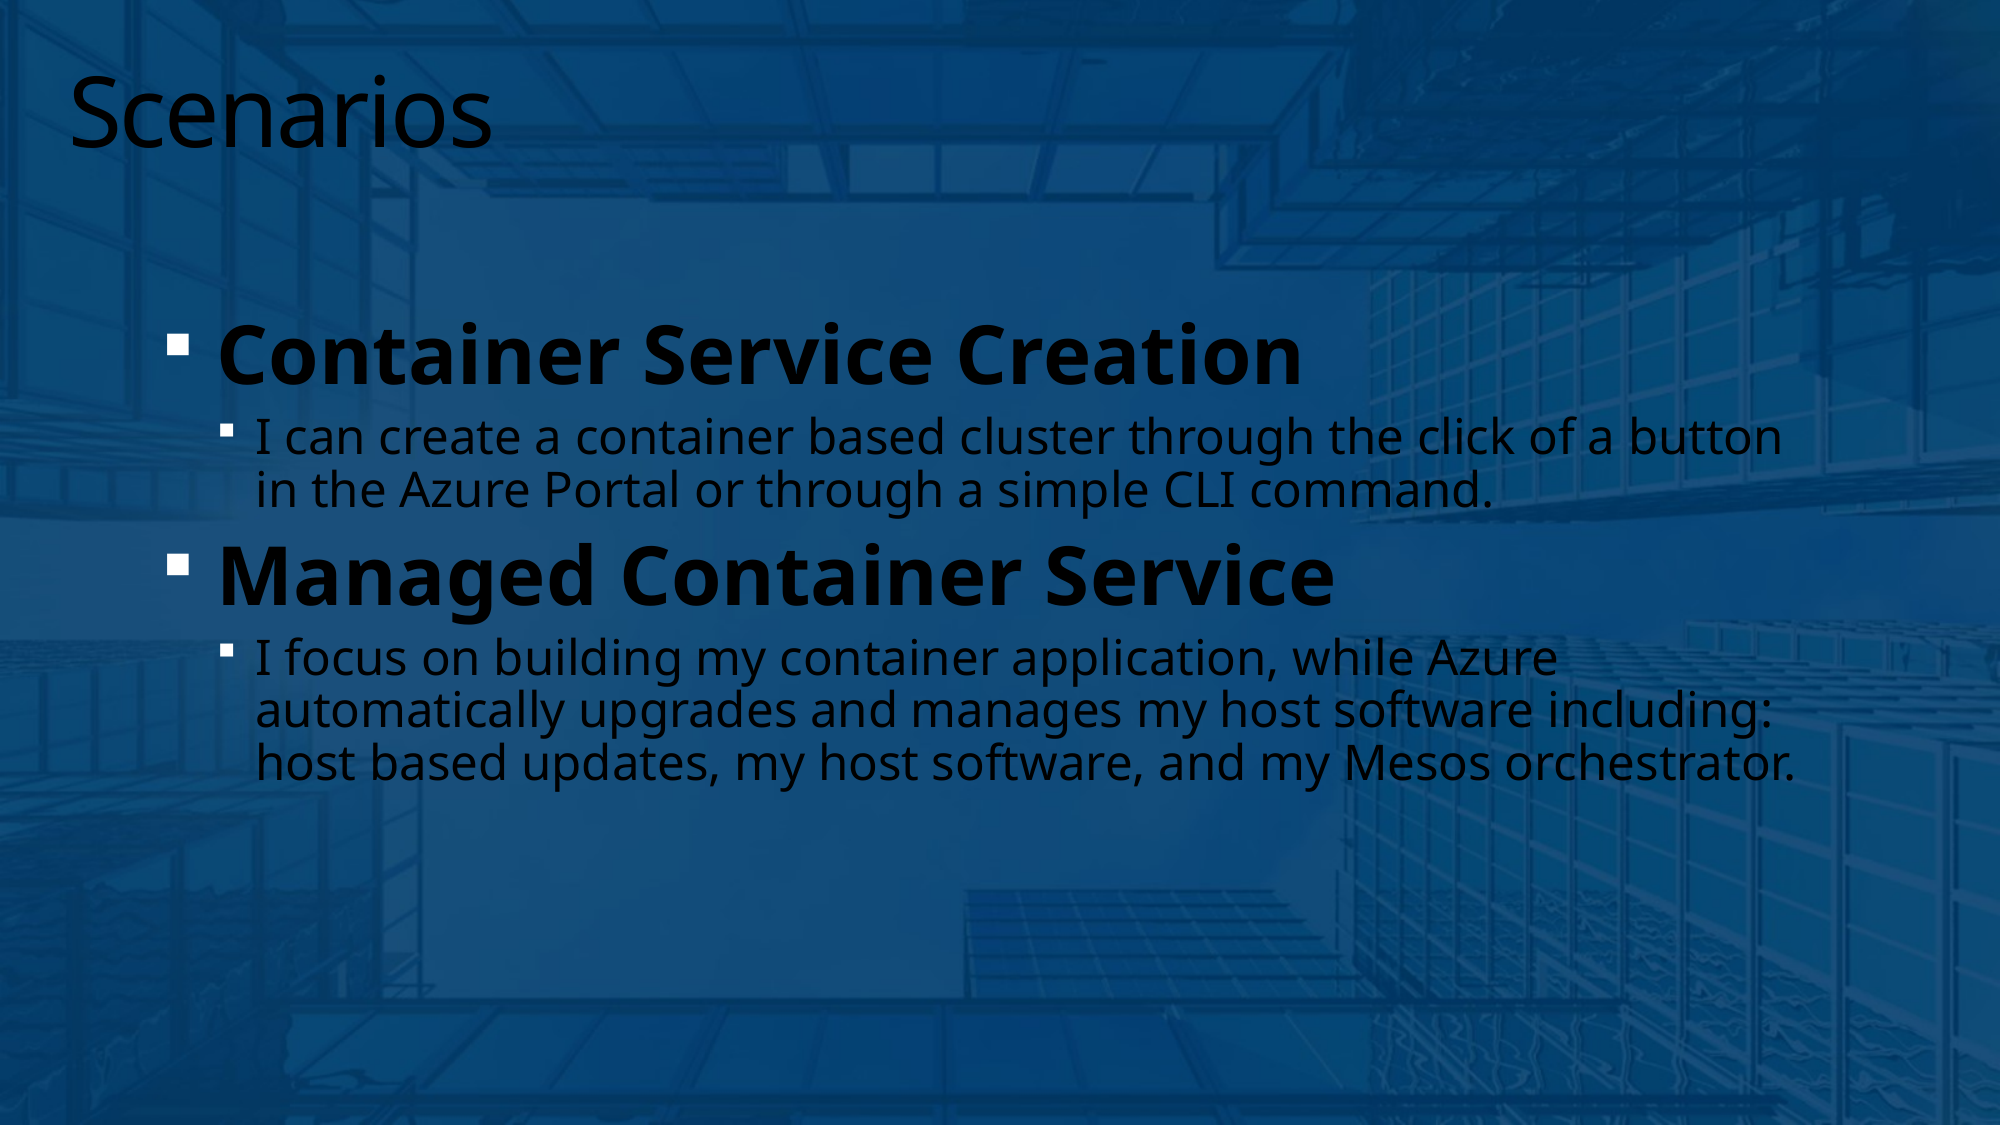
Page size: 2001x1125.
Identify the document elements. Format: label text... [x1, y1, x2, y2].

picture [0, 0, 2000, 1125]
list Container Service Creation I can create a container based cluster through the click of a button in the Azure Portal or through a simple CLI command. Managed Container Service I focus on building my container application, while Azure automatically upgrades and manages my host software including: host based updates, my host software, and my Mesos orchestrator. [137, 299, 1863, 1014]
title Scenarios [44, 47, 1957, 196]
